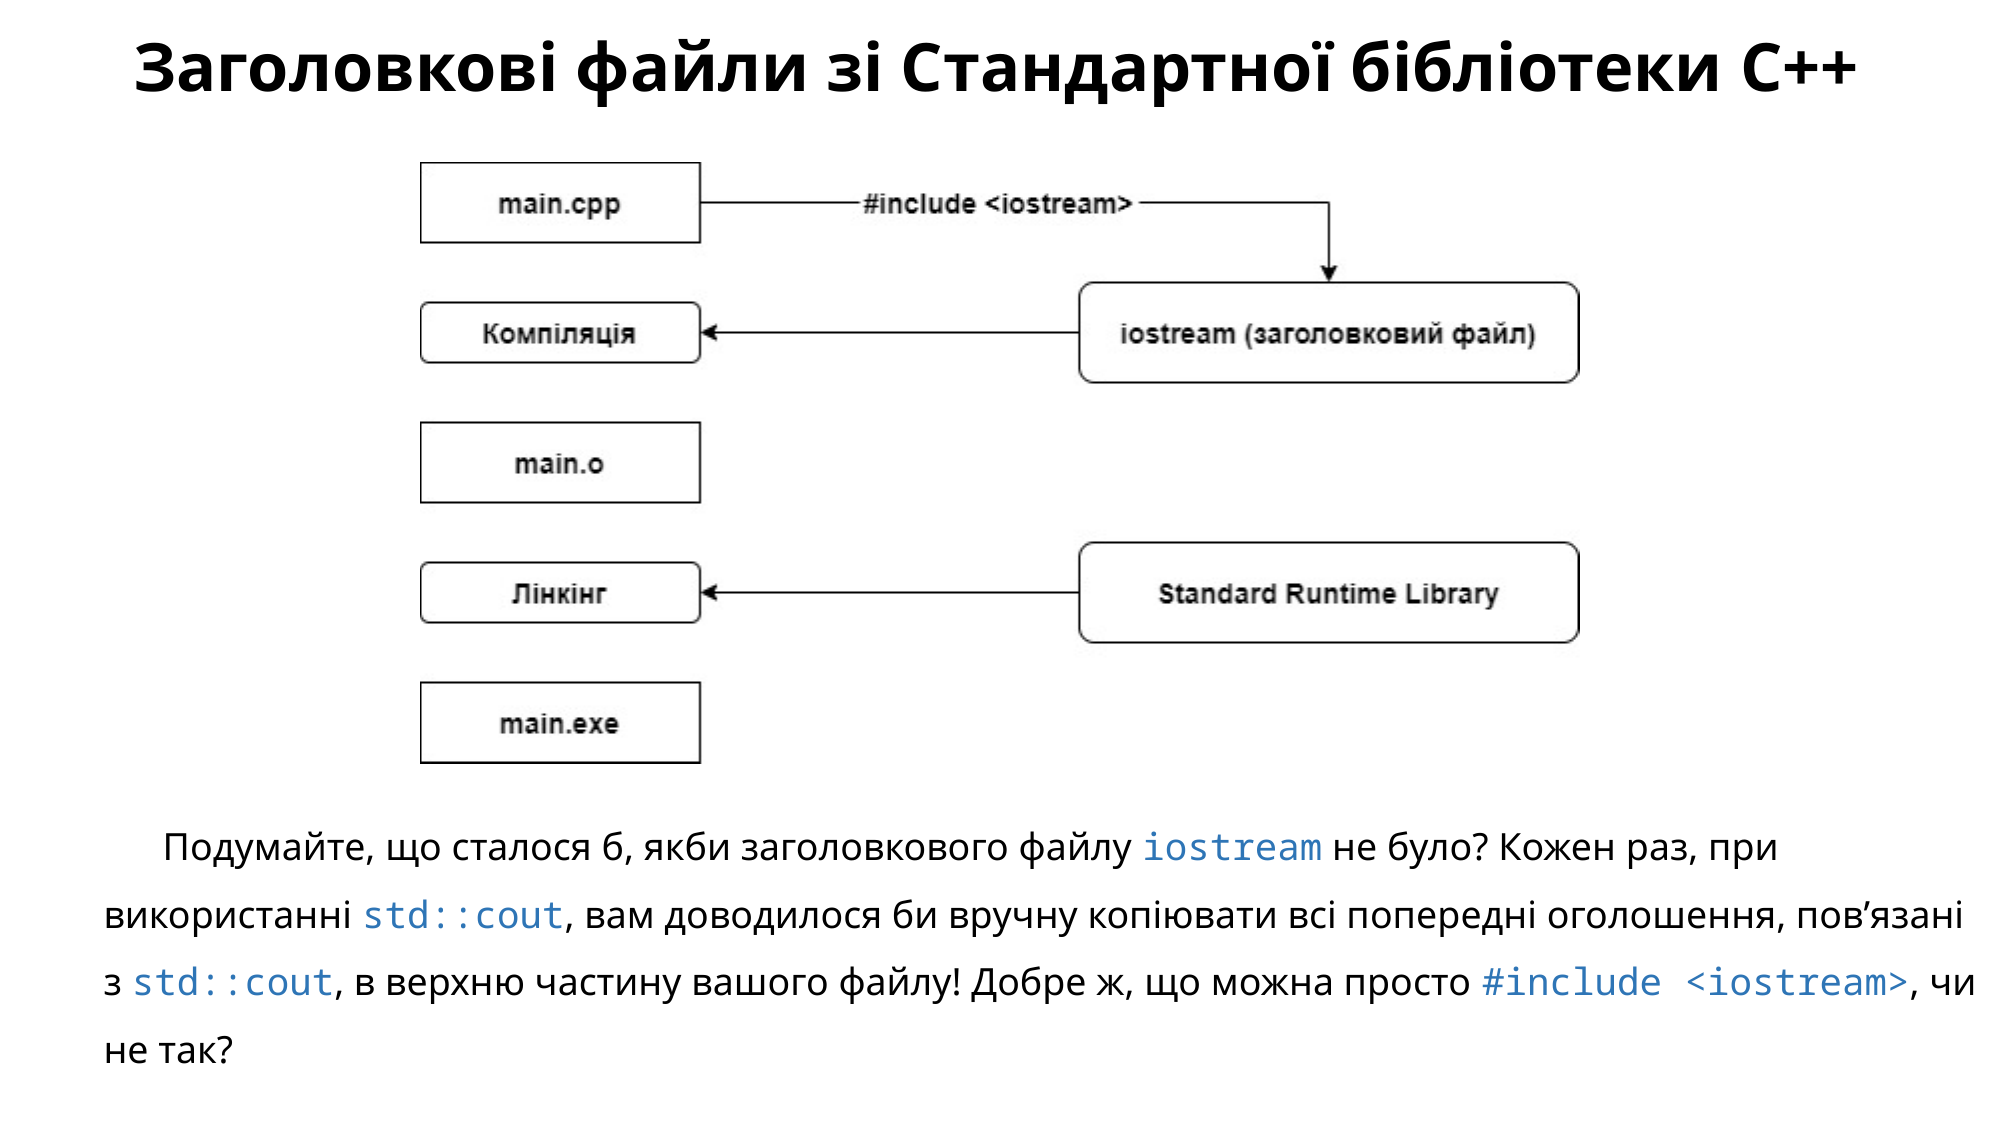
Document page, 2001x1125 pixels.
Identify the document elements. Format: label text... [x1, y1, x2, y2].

list Подумайте, що сталося б, якби заголовкового файлу iostream не було? Кожен раз, при використанні std::cout, вам доводилося би вручну копіювати всі попередні оголошення, пов’язані з std::cout, в верхню частину вашого файлу! Добре ж, що можна просто #include <iostream>, чи не так? [0, 140, 2000, 1125]
title Заголовкові файли зі Стандартної бібліотеки С++ [0, 0, 2000, 140]
picture [420, 162, 1580, 764]
